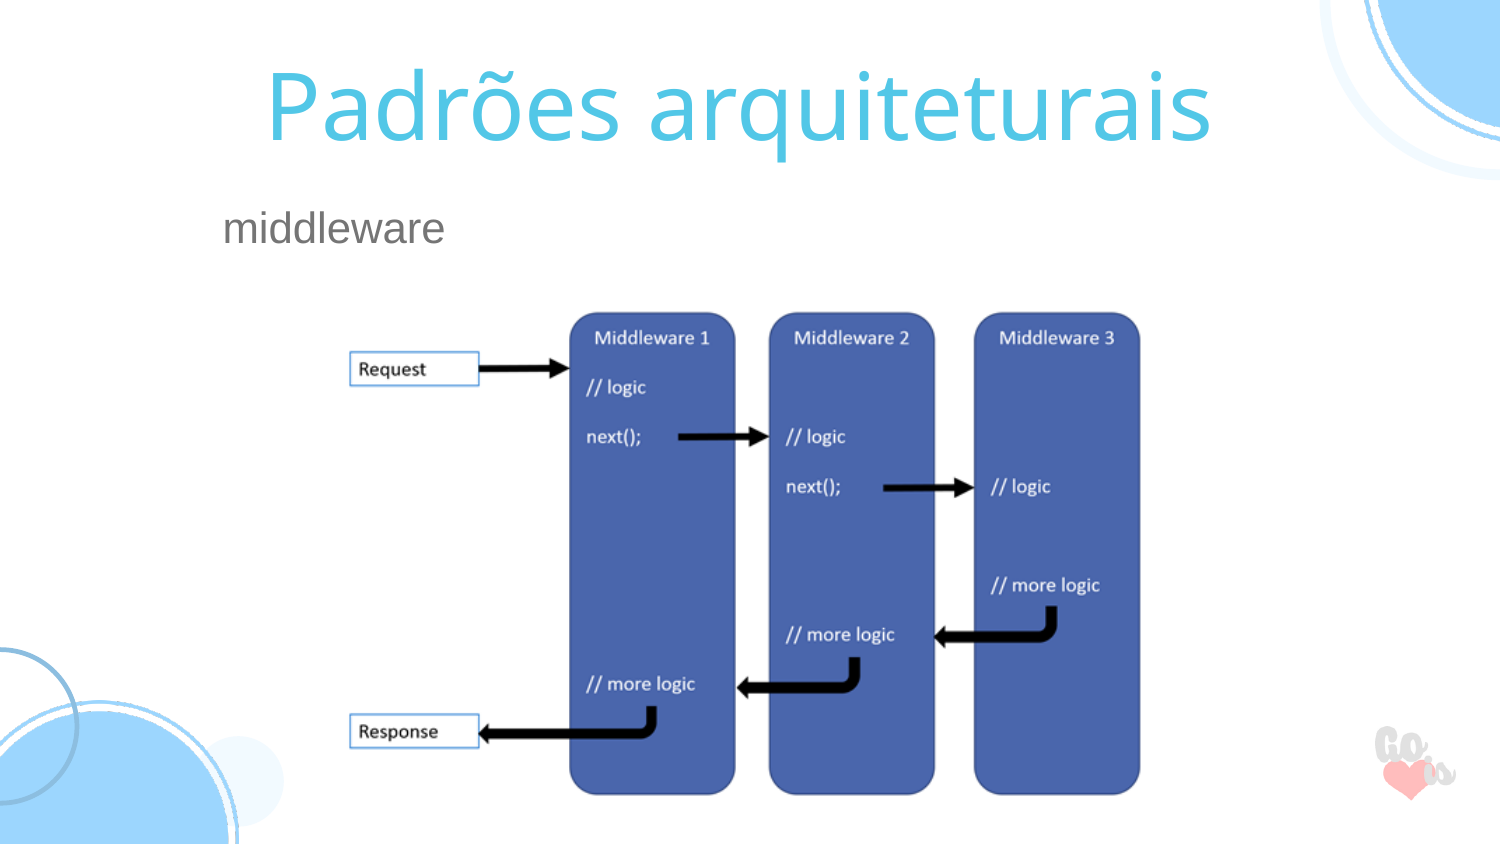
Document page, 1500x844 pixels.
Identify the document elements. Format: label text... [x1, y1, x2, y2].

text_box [0, 646, 284, 844]
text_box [1319, 0, 1500, 181]
picture [1375, 726, 1457, 801]
text_box Padrões arquiteturais [101, 36, 1314, 159]
text_box middleware [207, 180, 700, 268]
picture [330, 276, 1170, 815]
